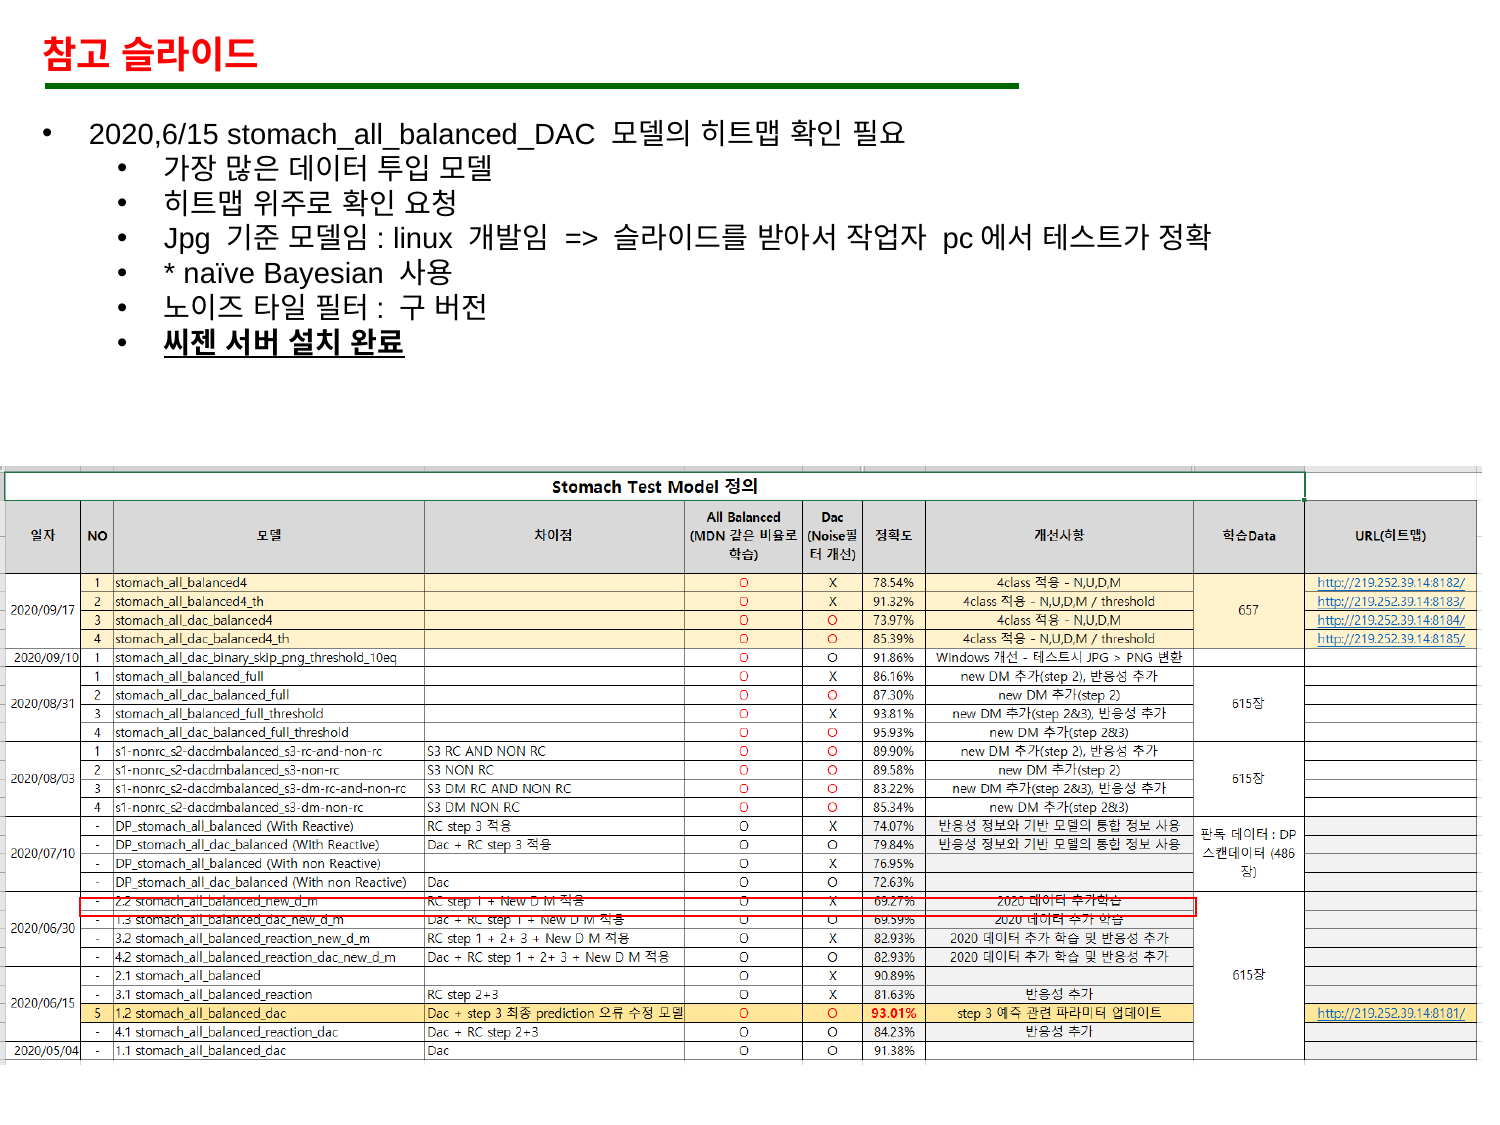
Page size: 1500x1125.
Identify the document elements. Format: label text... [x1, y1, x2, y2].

picture [0, 466, 1482, 1065]
text_box 2020,6/15 stomach_all_balanced_DAC 모델의 히트맵 확인 필요 가장 많은 데이터 투입 모델 히트맵 위주로 확인 요청 Jpg 기준 모델임: linux 개발임 => 슬라이드를 받아서 작업자 pc에서 테스트가 정확 * naïve Bayesian 사용 노이즈 타일 필터: 구 버전 씨젠 서버 설치 완료 [27, 107, 1277, 368]
text_box 참고 슬라이드 [27, 23, 911, 84]
